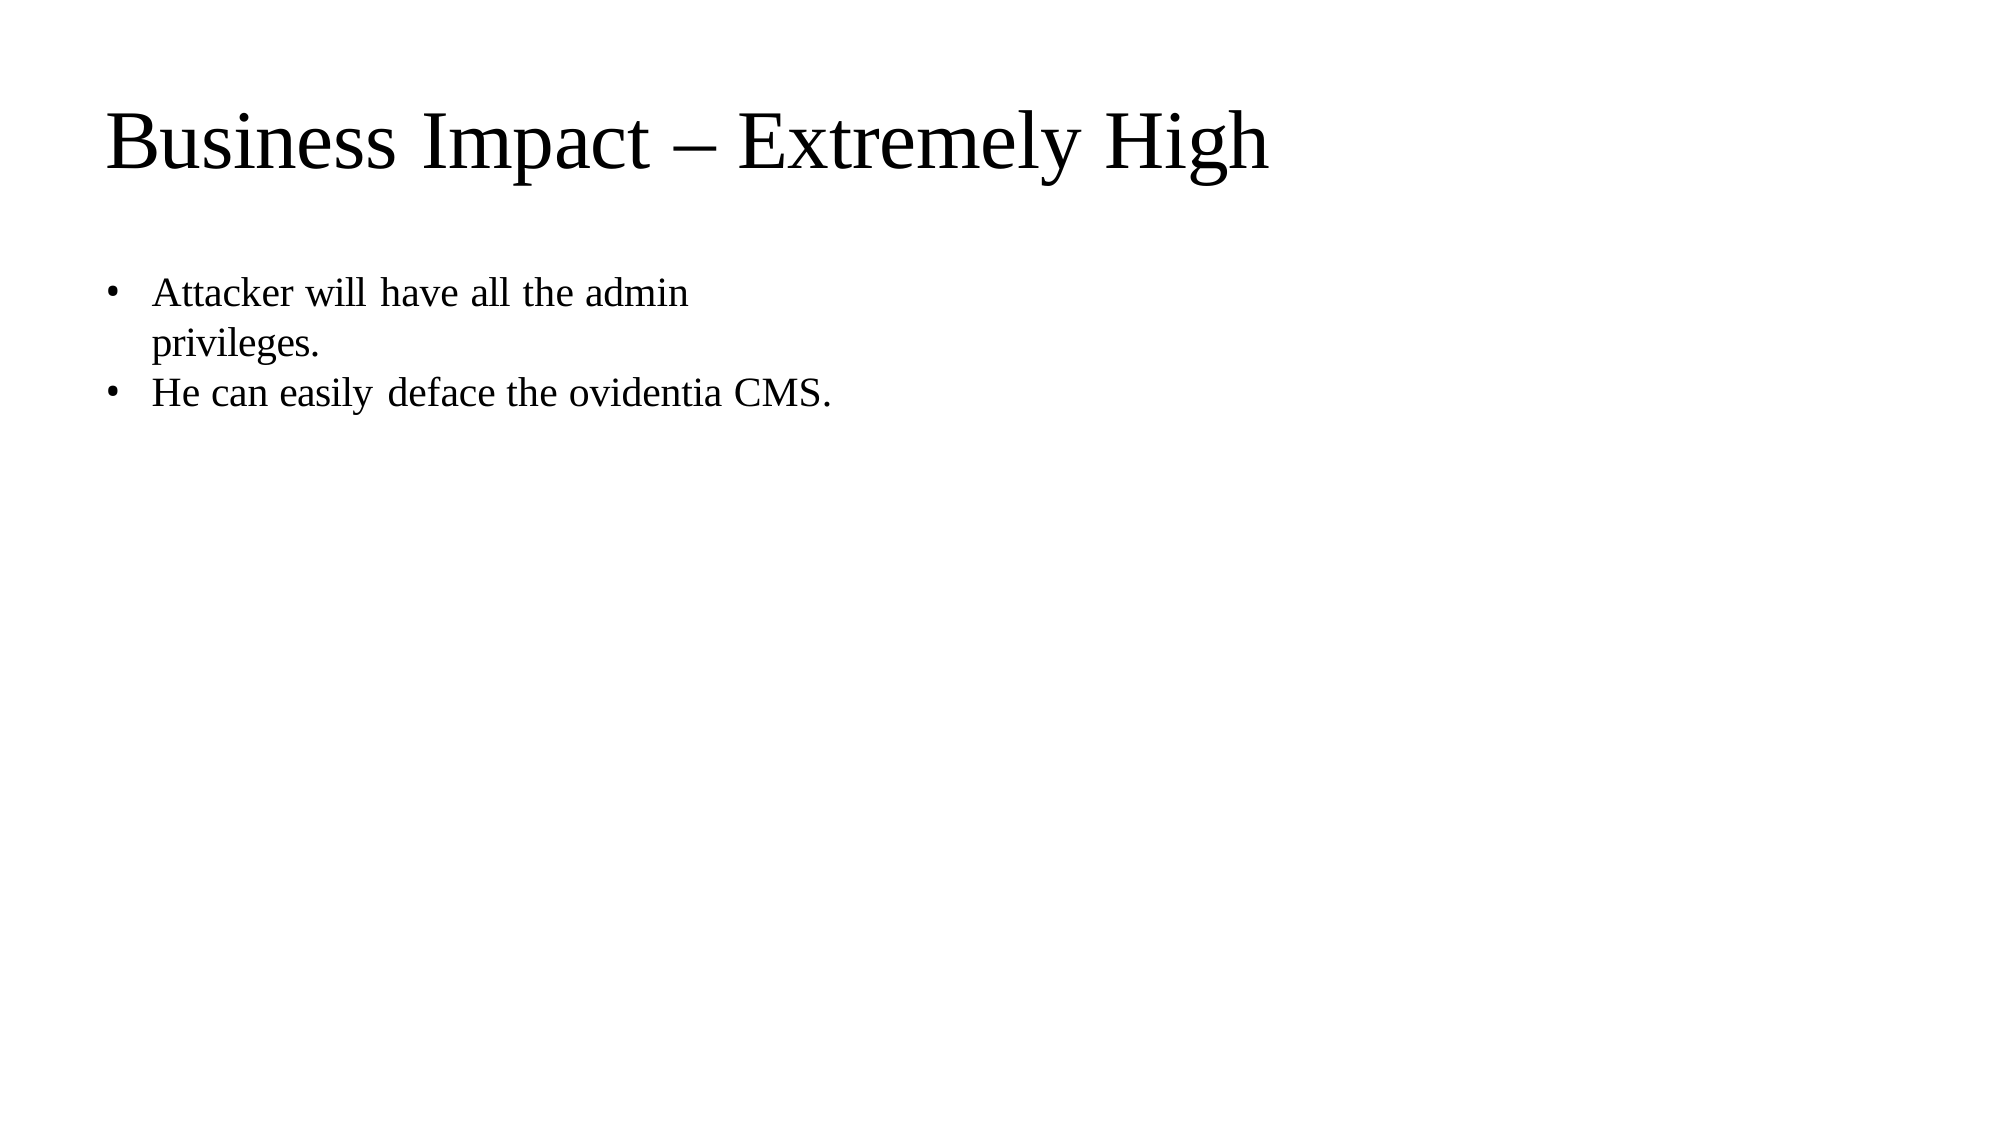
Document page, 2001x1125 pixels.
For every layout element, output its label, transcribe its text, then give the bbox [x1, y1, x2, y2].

text_box Attacker will have all the admin privileges. He can easily deface the ovidentia CMS. [102, 262, 869, 415]
text_box Business Impact – Extremely High [102, 83, 1391, 186]
